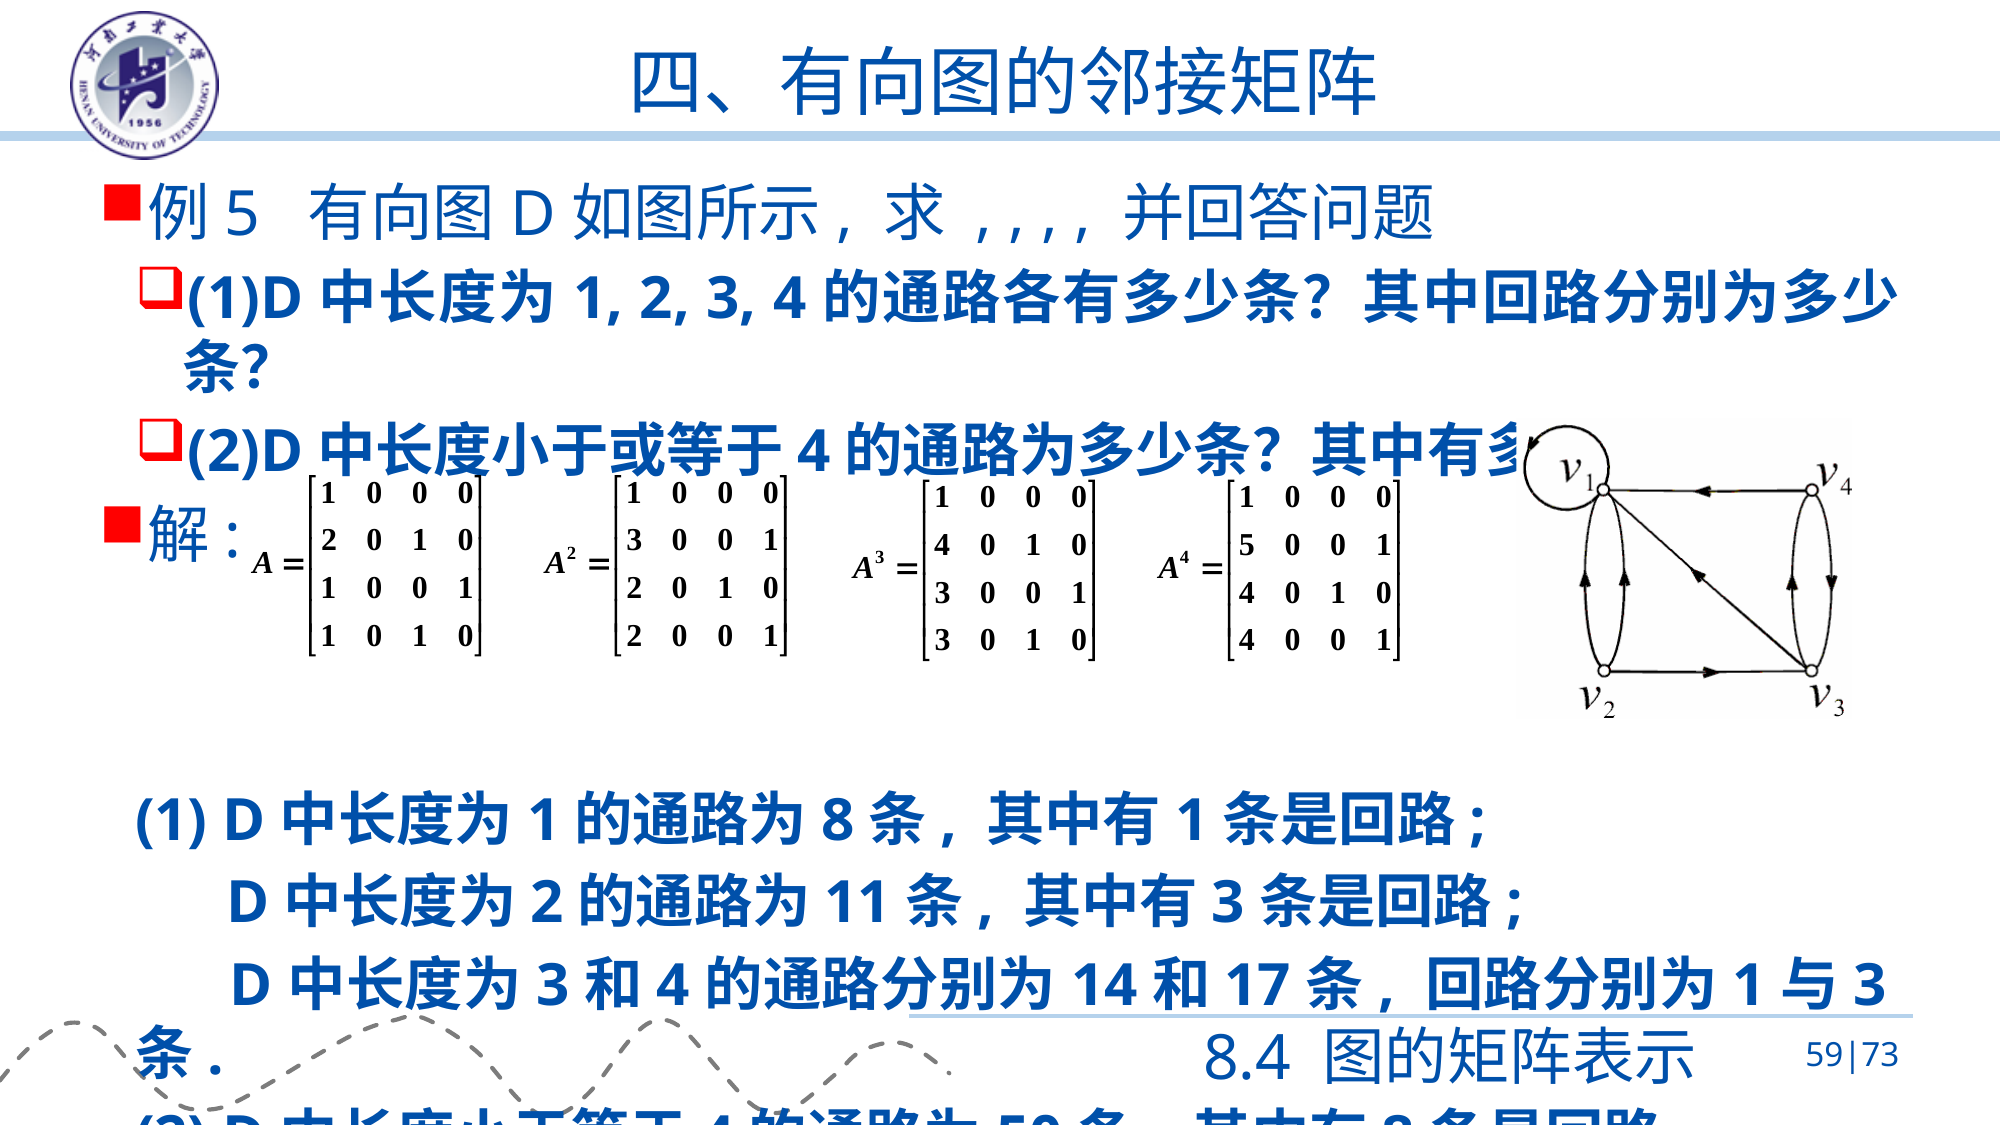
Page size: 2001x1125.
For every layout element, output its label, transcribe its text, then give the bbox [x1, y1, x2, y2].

list 8.4 图的矩阵表示 [948, 1009, 1713, 1101]
picture [845, 469, 1112, 665]
picture [1144, 469, 1411, 665]
slide_number 59|73 [1756, 1025, 1915, 1086]
picture [236, 469, 503, 665]
picture [534, 469, 801, 665]
picture [1516, 418, 1852, 719]
picture [70, 11, 219, 160]
title 四、有向图的邻接矩阵 [236, 36, 1772, 134]
